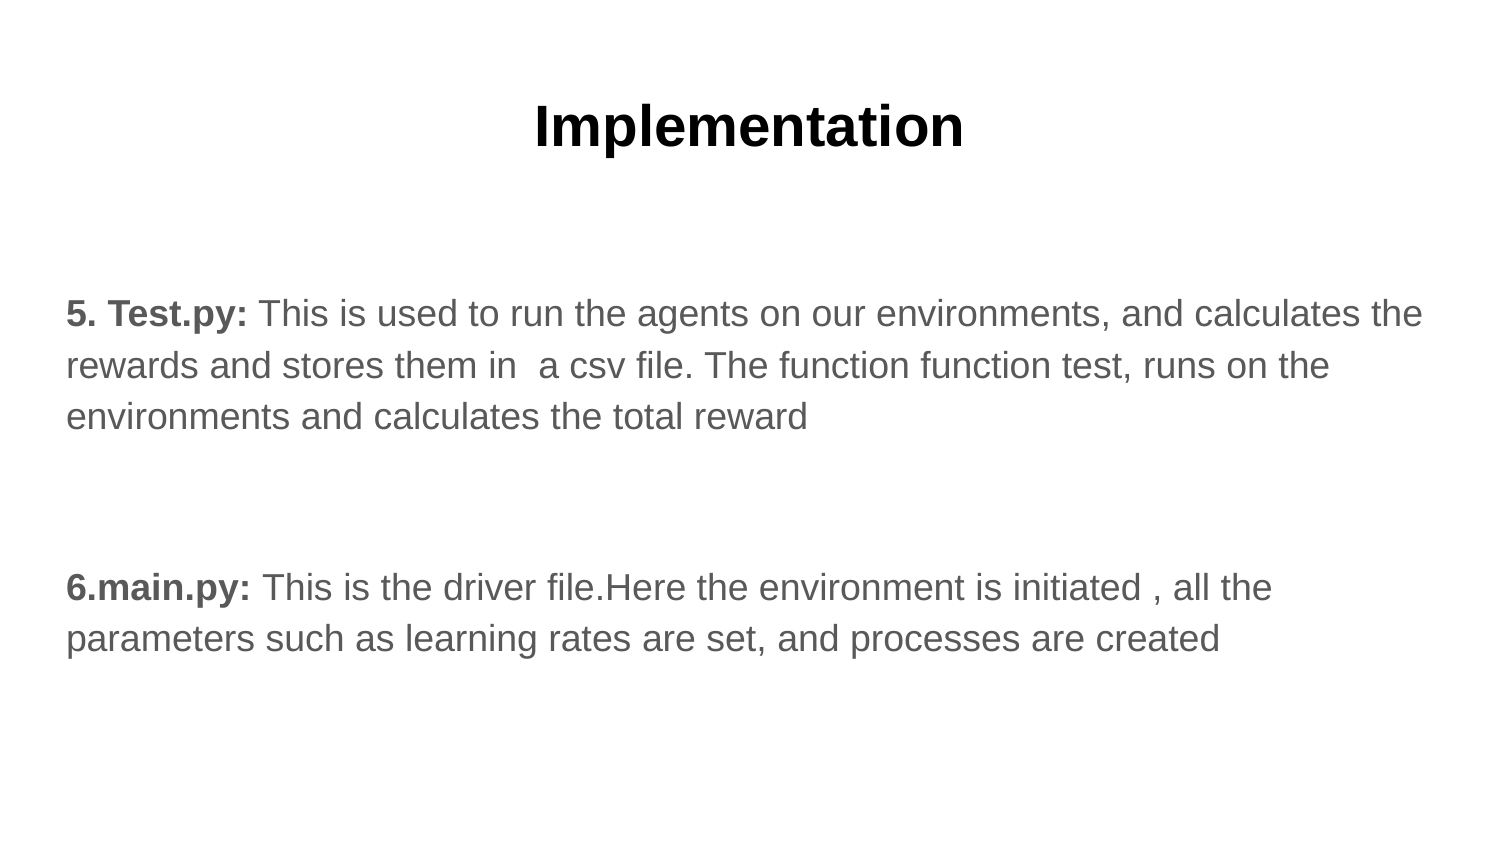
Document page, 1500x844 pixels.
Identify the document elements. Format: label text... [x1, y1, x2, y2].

title Implementation [51, 72, 1449, 167]
list 5. Test.py: This is used to run the agents on our environments, and calculates the rewards and stores them in a csv file. The function function test, runs on the environments and calculates the total reward 6.main.py: This is the driver file.Here the environment is initiated , all the parameters such as learning rates are set, and processes are created [51, 189, 1449, 750]
